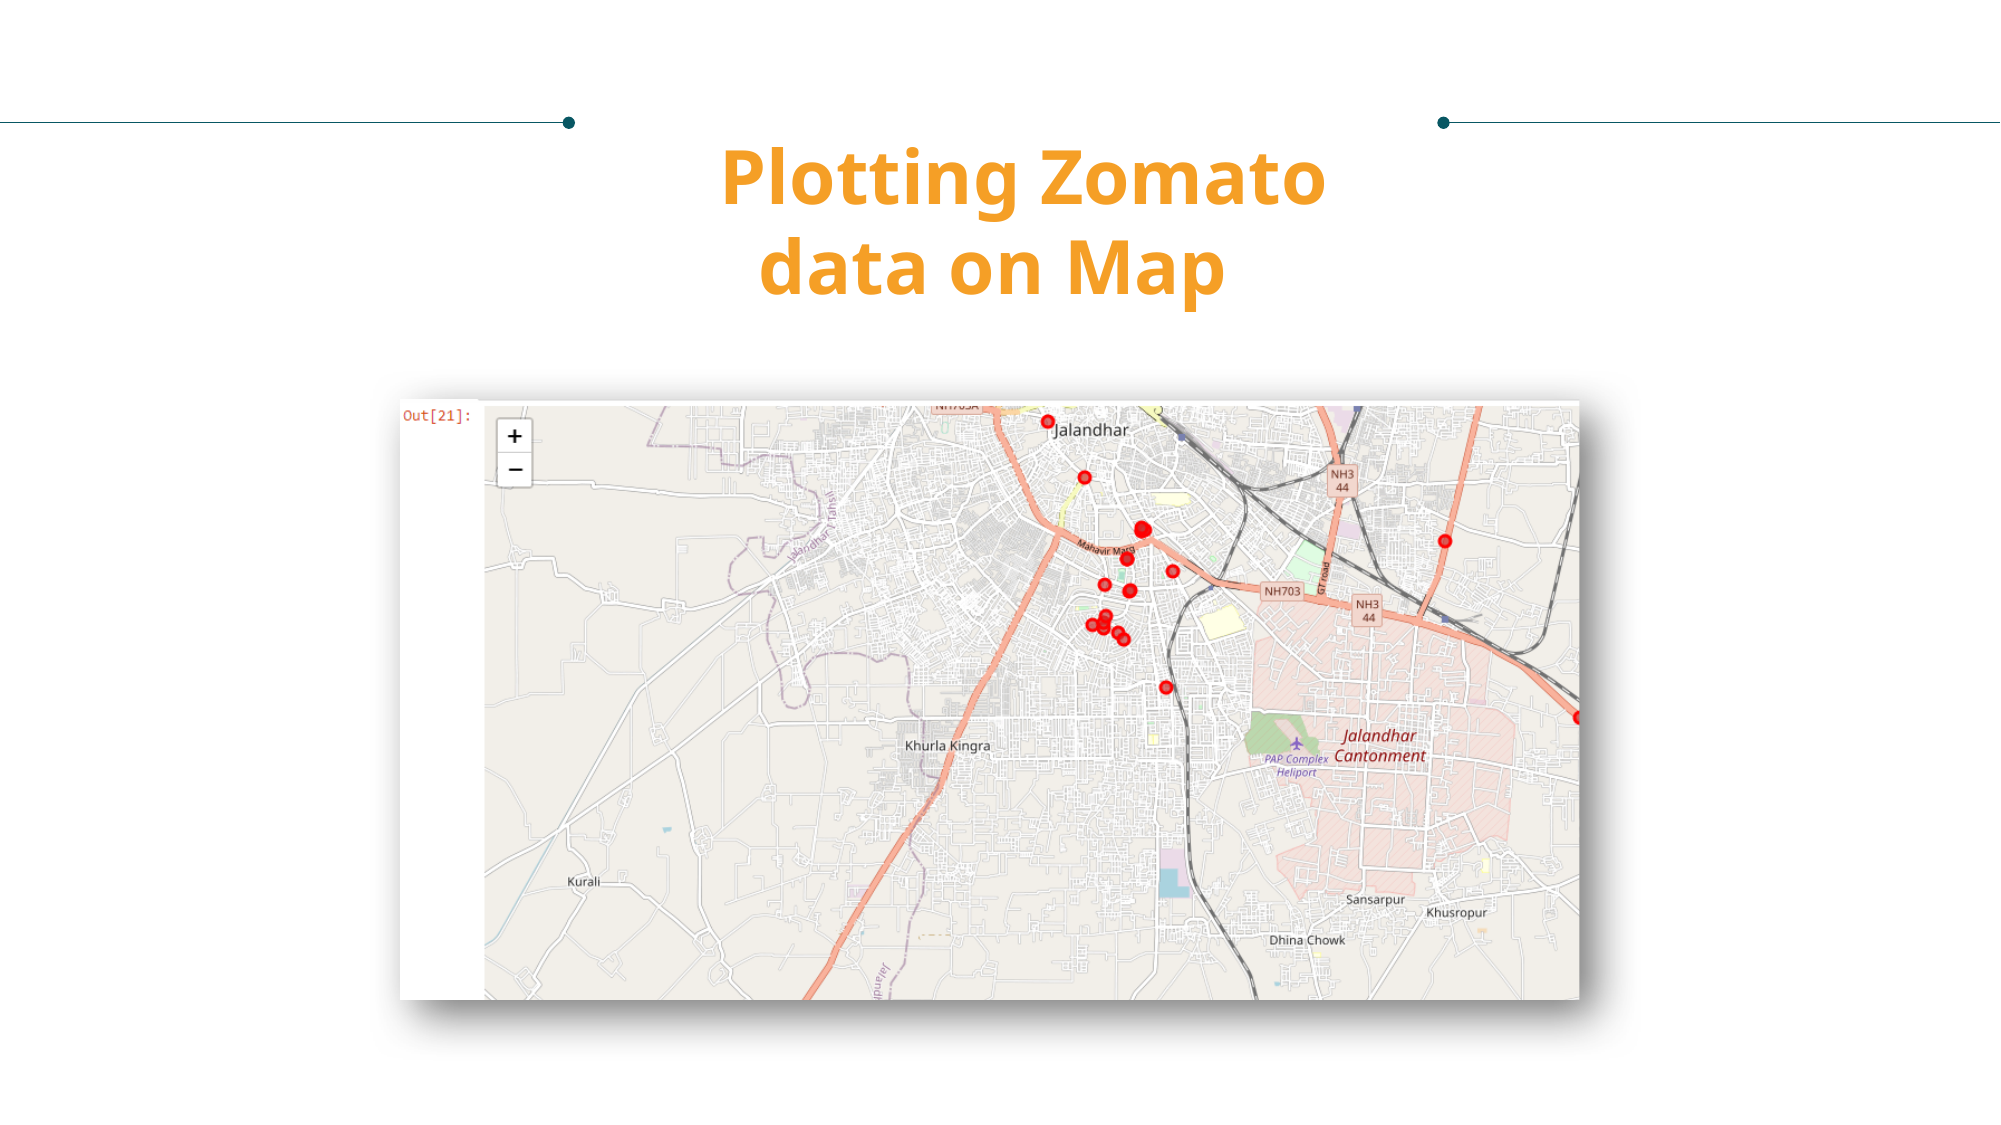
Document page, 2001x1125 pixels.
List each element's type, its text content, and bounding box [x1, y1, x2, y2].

picture [400, 399, 1580, 1000]
text_box Plotting Zomato data on Map [705, 122, 1372, 318]
